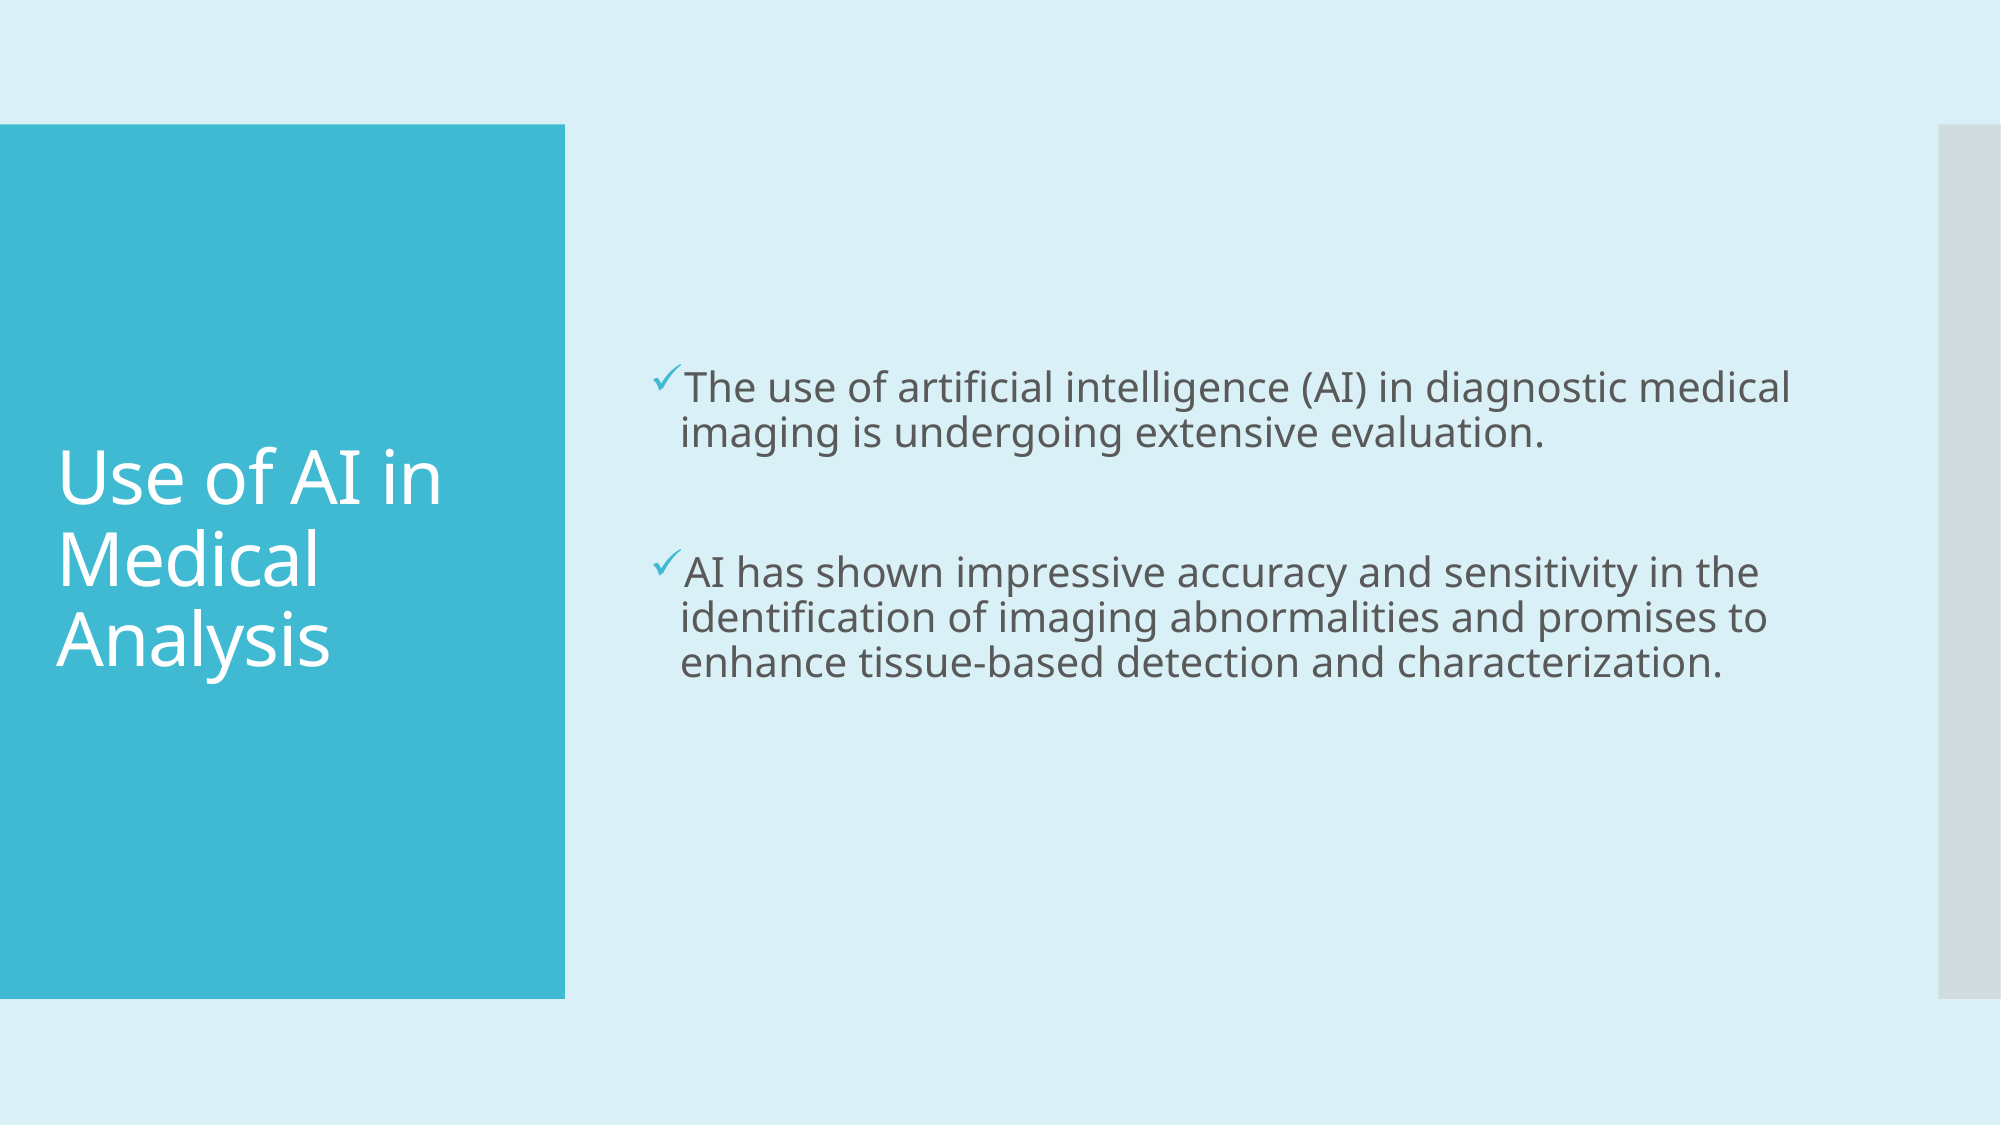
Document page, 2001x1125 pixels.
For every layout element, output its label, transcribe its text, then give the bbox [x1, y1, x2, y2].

title Use of AI in Medical Analysis [41, 184, 525, 940]
list The use of artificial intelligence (AI) in diagnostic medical imaging is undergoing extensive evaluation. AI has shown impressive accuracy and sensitivity in the identification of imaging abnormalities and promises to enhance tissue-based detection and characterization. [634, 141, 1835, 982]
